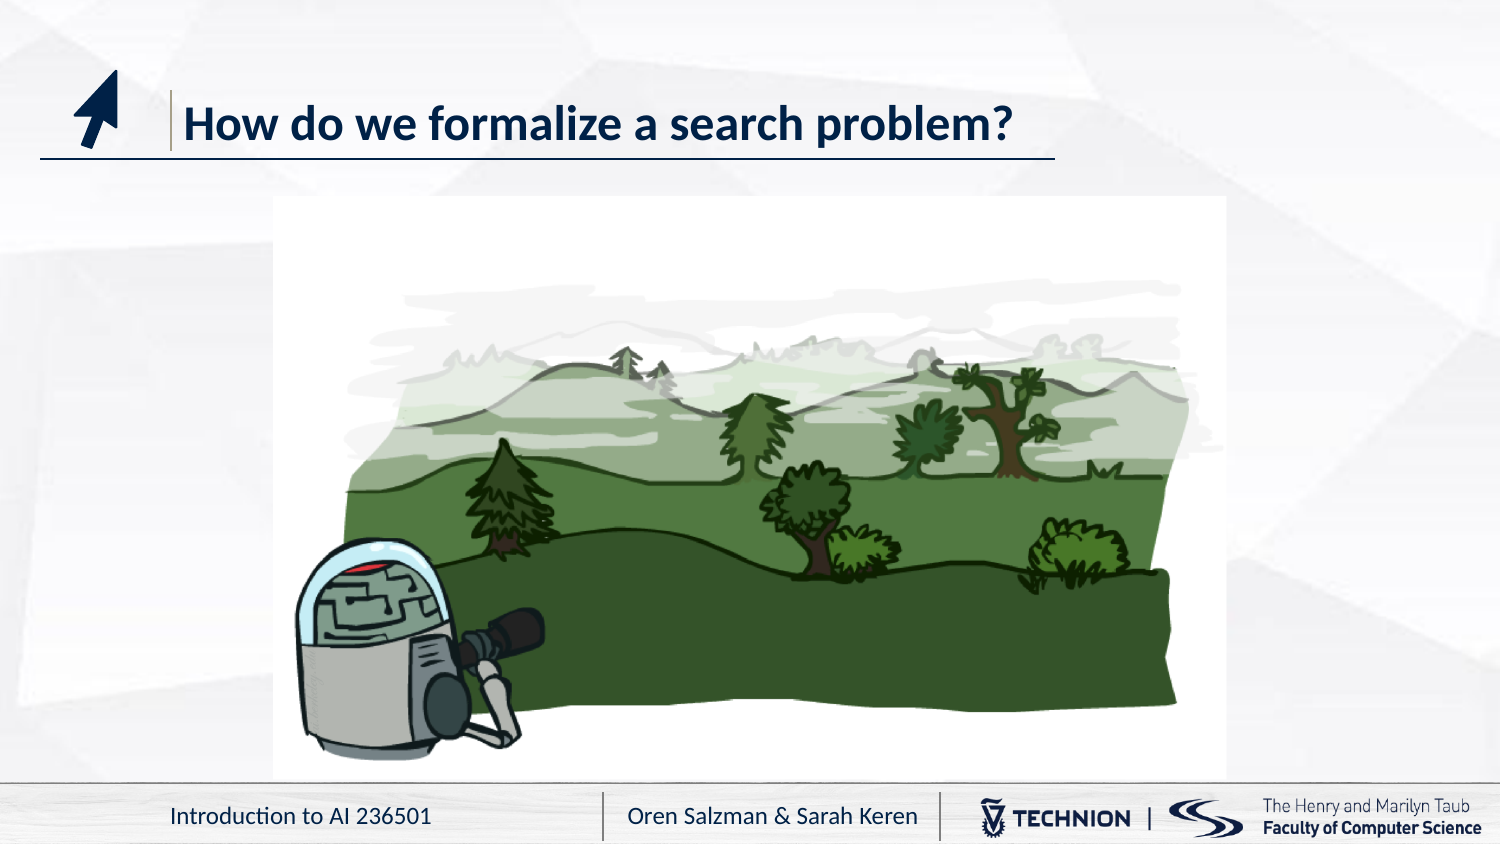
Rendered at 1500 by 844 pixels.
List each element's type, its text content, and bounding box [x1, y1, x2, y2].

picture [980, 798, 1482, 838]
title How do we formalize a search problem? [183, 38, 1463, 159]
picture [0, 0, 1500, 783]
text_box [73, 69, 118, 149]
